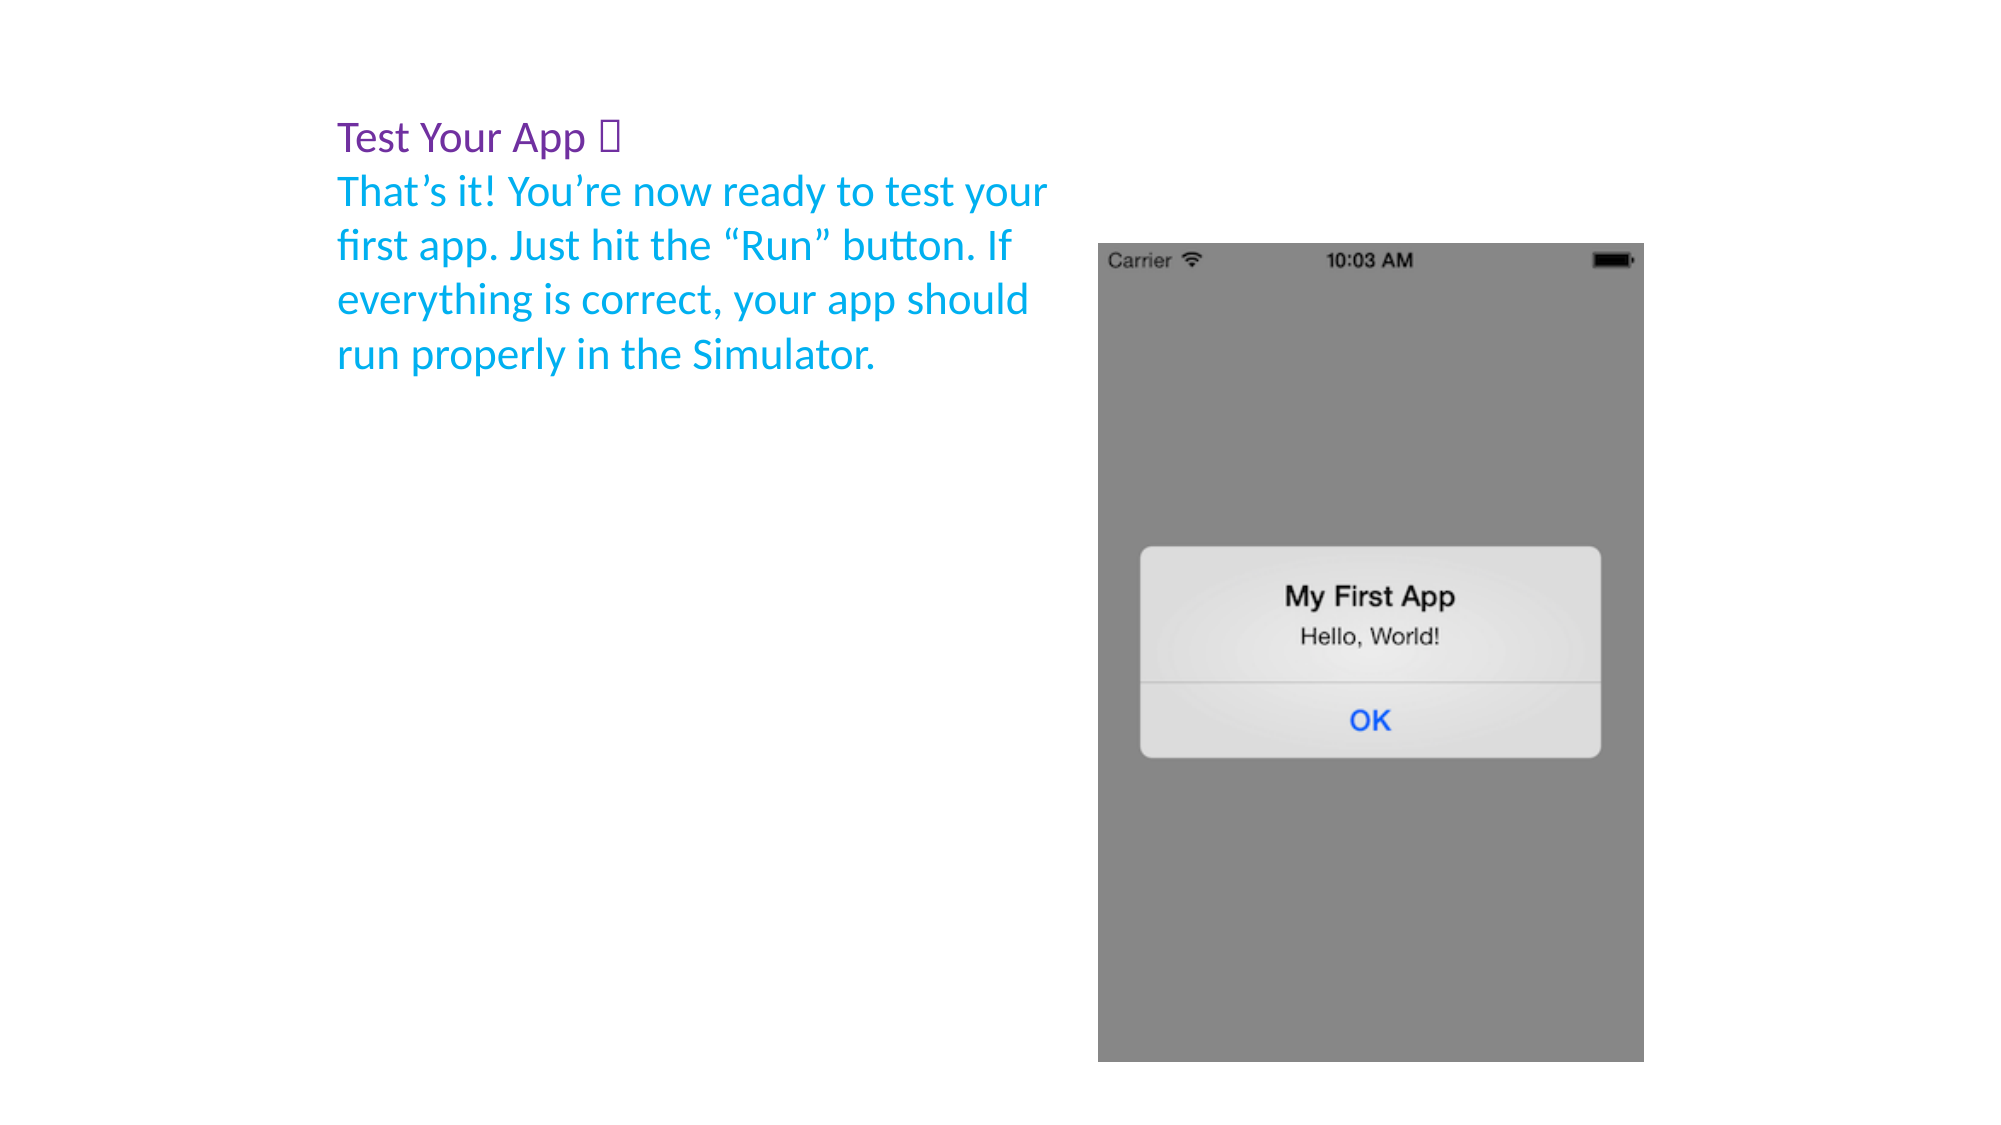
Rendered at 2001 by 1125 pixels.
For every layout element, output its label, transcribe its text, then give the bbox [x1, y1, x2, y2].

text_box Test Your App  That’s it! You’re now ready to test your first app. Just hit the “Run” button. If everything is correct, your app should run properly in the Simulator. [322, 99, 1073, 386]
picture [1098, 243, 1644, 1062]
